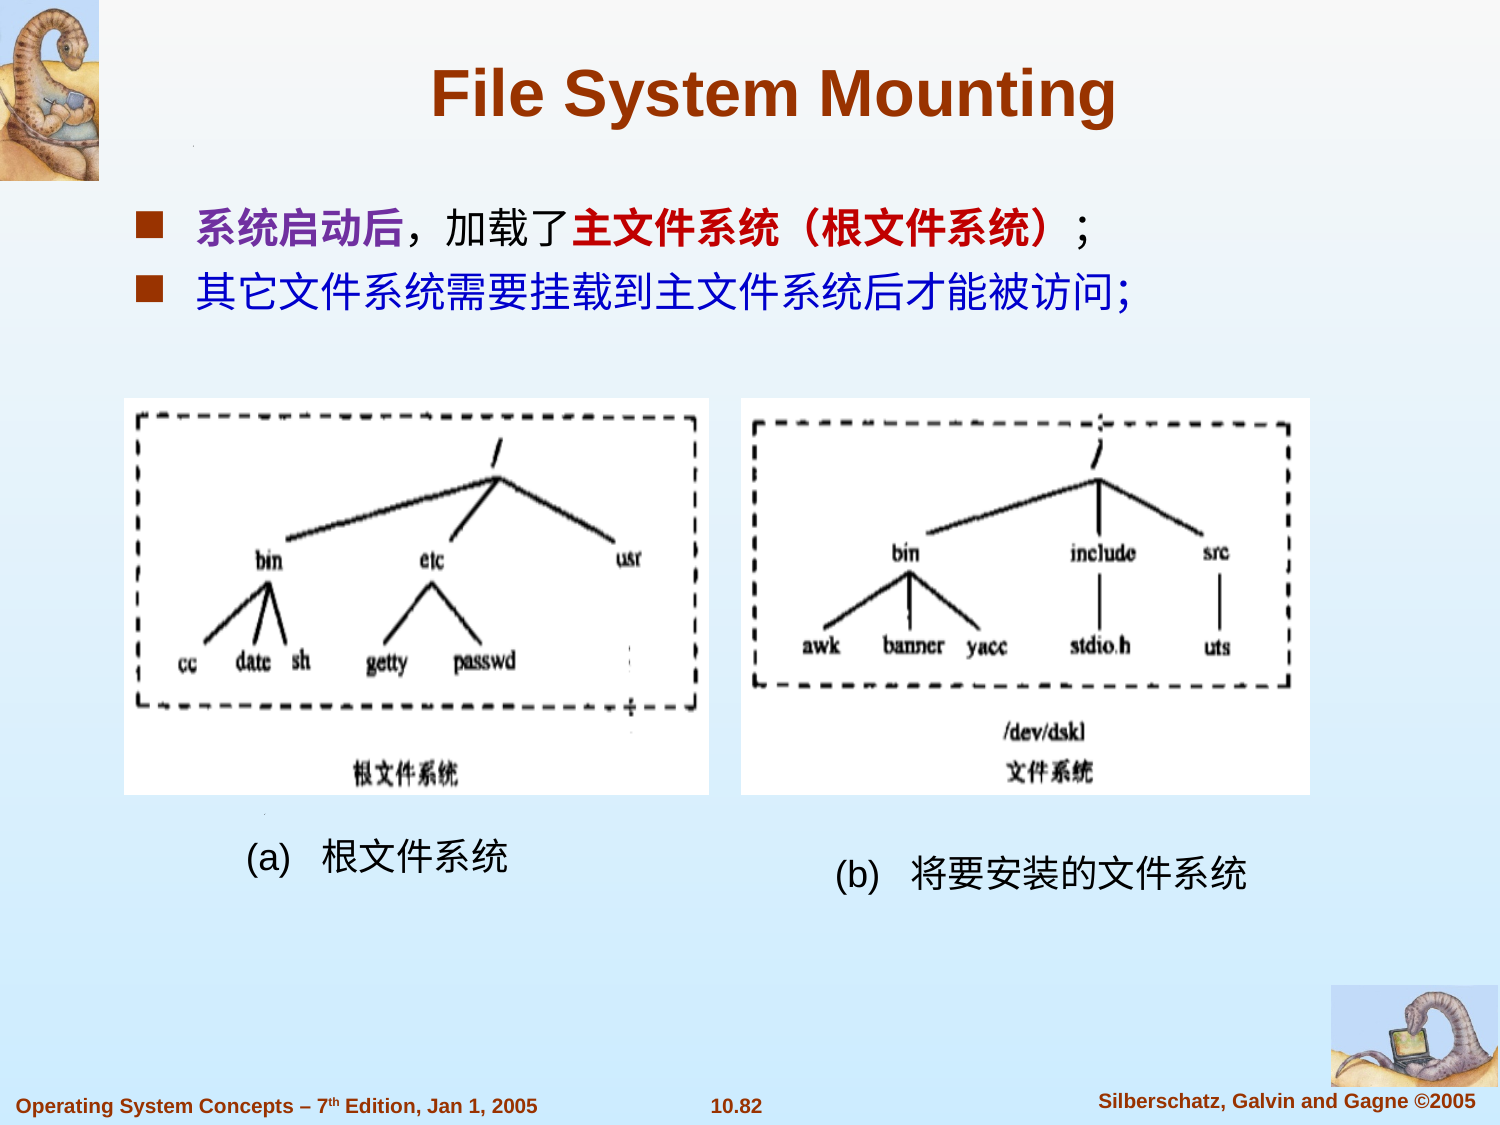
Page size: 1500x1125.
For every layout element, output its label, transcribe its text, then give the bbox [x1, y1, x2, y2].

text_box (a) 根文件系统 [230, 825, 526, 895]
text_box (b) 将要安装的文件系统 [819, 842, 1310, 912]
text_box File System Mounting [112, 37, 1438, 138]
text_box 系统启动后，加载了主文件系统（根文件系统）； 其它文件系统需要挂载到主文件系统后才能被访问； [124, 193, 1342, 331]
picture [123, 398, 710, 795]
picture [1331, 985, 1498, 1087]
picture [0, 0, 99, 181]
picture [741, 398, 1310, 795]
